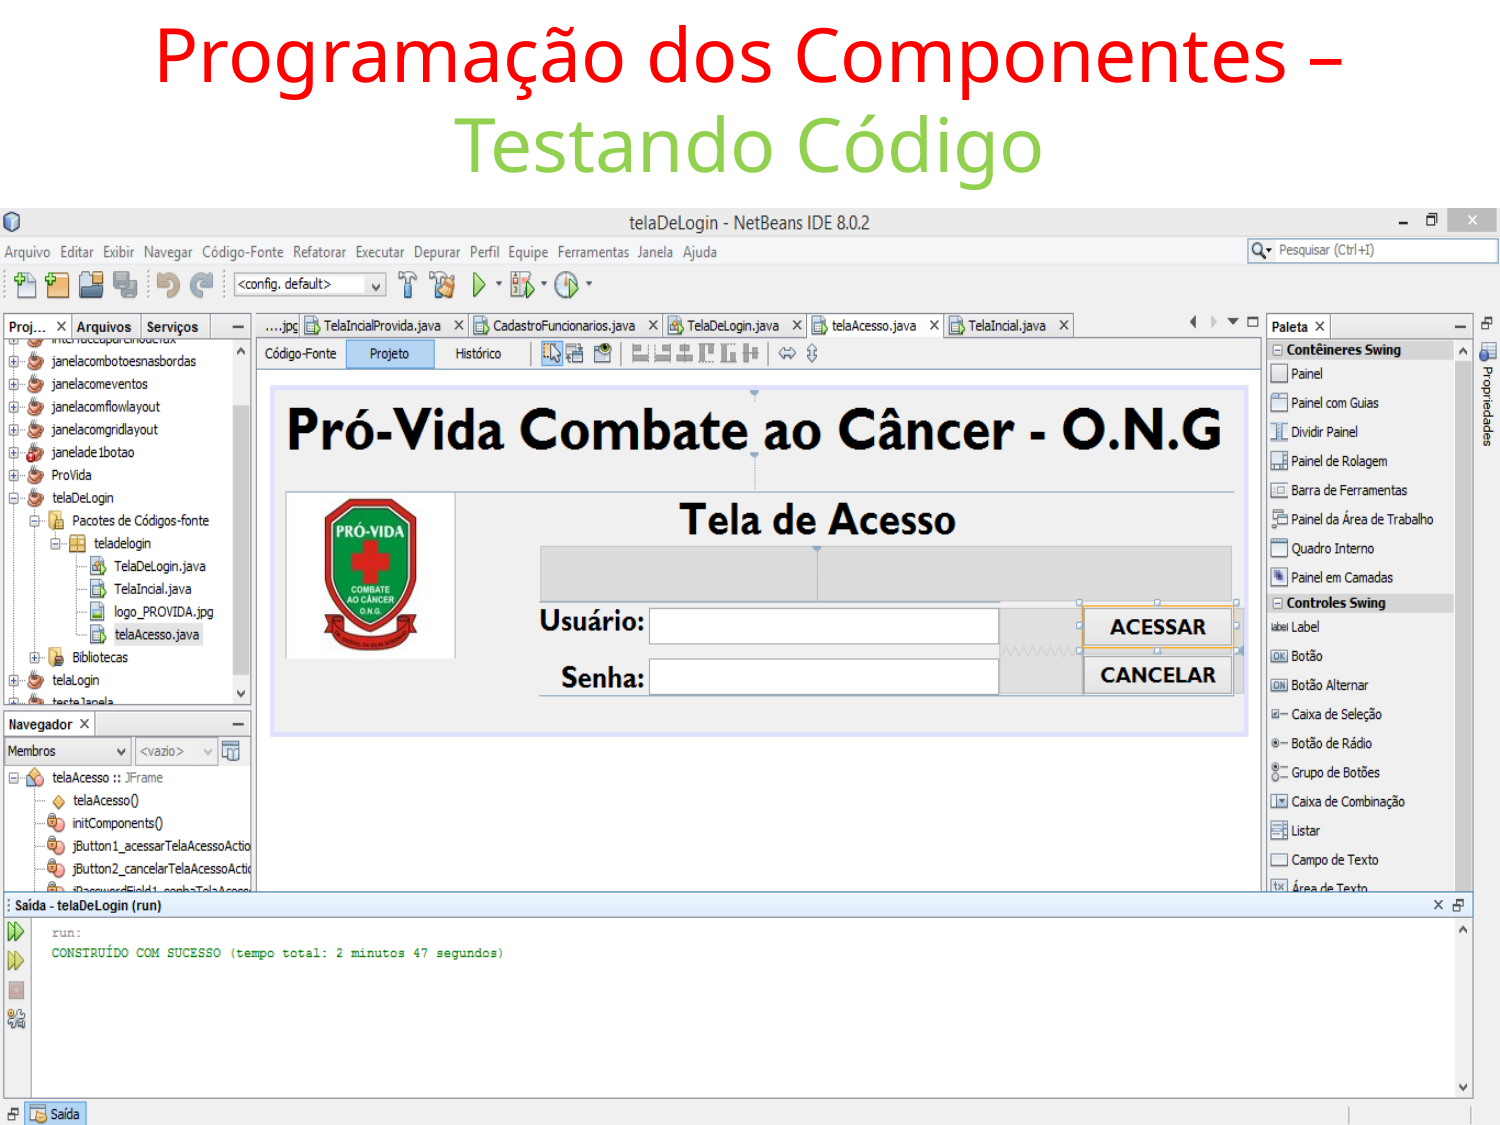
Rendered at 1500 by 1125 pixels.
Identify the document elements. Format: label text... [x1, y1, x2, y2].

text_box Programação dos Componentes – Testando Código [0, 0, 1500, 195]
picture [0, 207, 1500, 1125]
